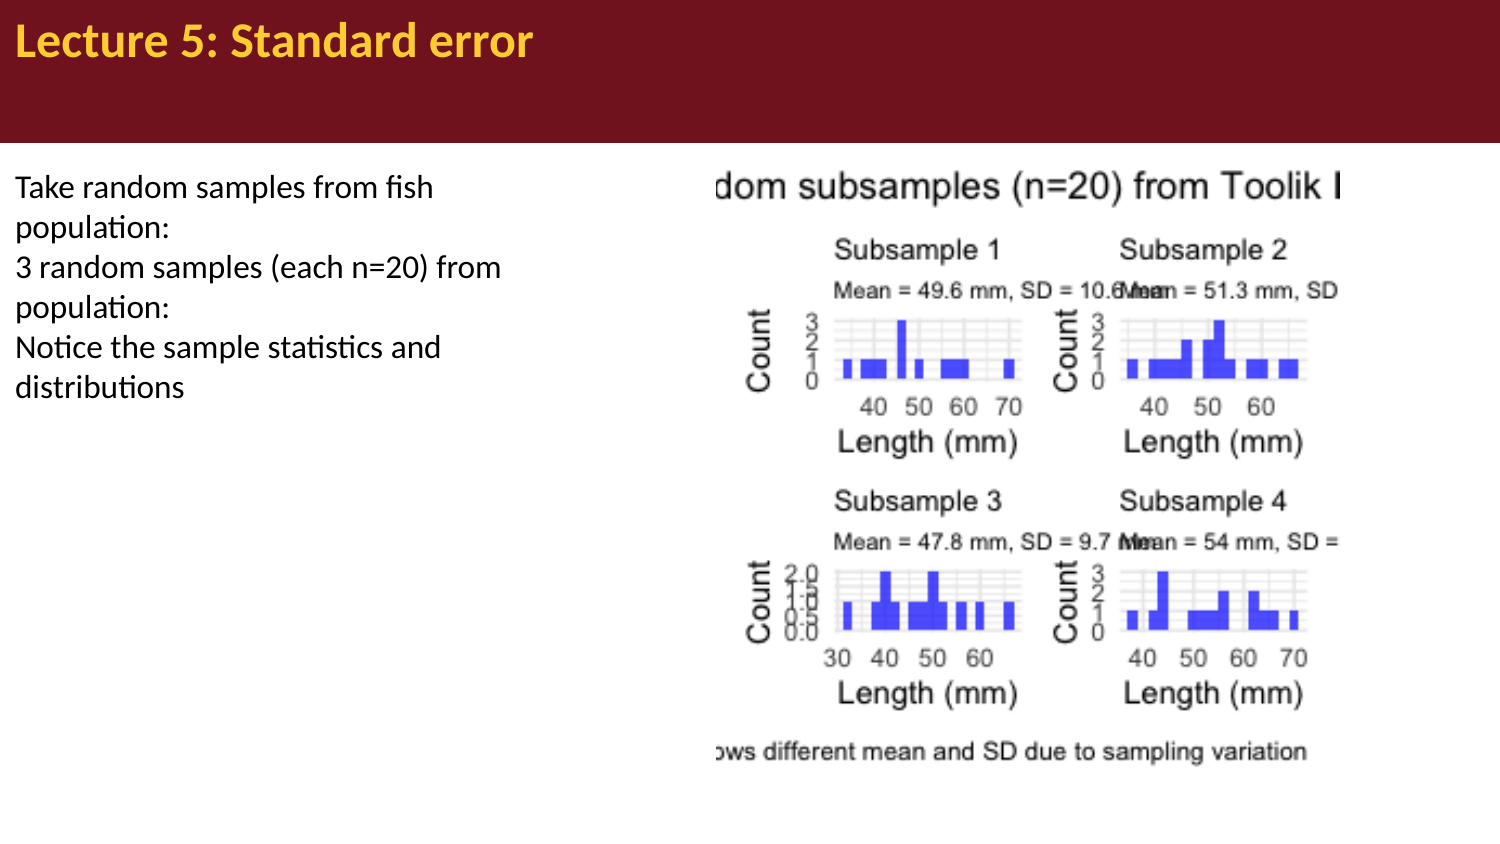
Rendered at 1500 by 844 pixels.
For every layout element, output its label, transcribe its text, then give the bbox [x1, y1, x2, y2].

picture [716, 155, 1340, 780]
list Take random samples from fish population: 3 random samples (each n=20) from population: Notice the sample statistics and distributions [0, 157, 581, 735]
title Lecture 5: Standard error [0, 0, 1500, 143]
